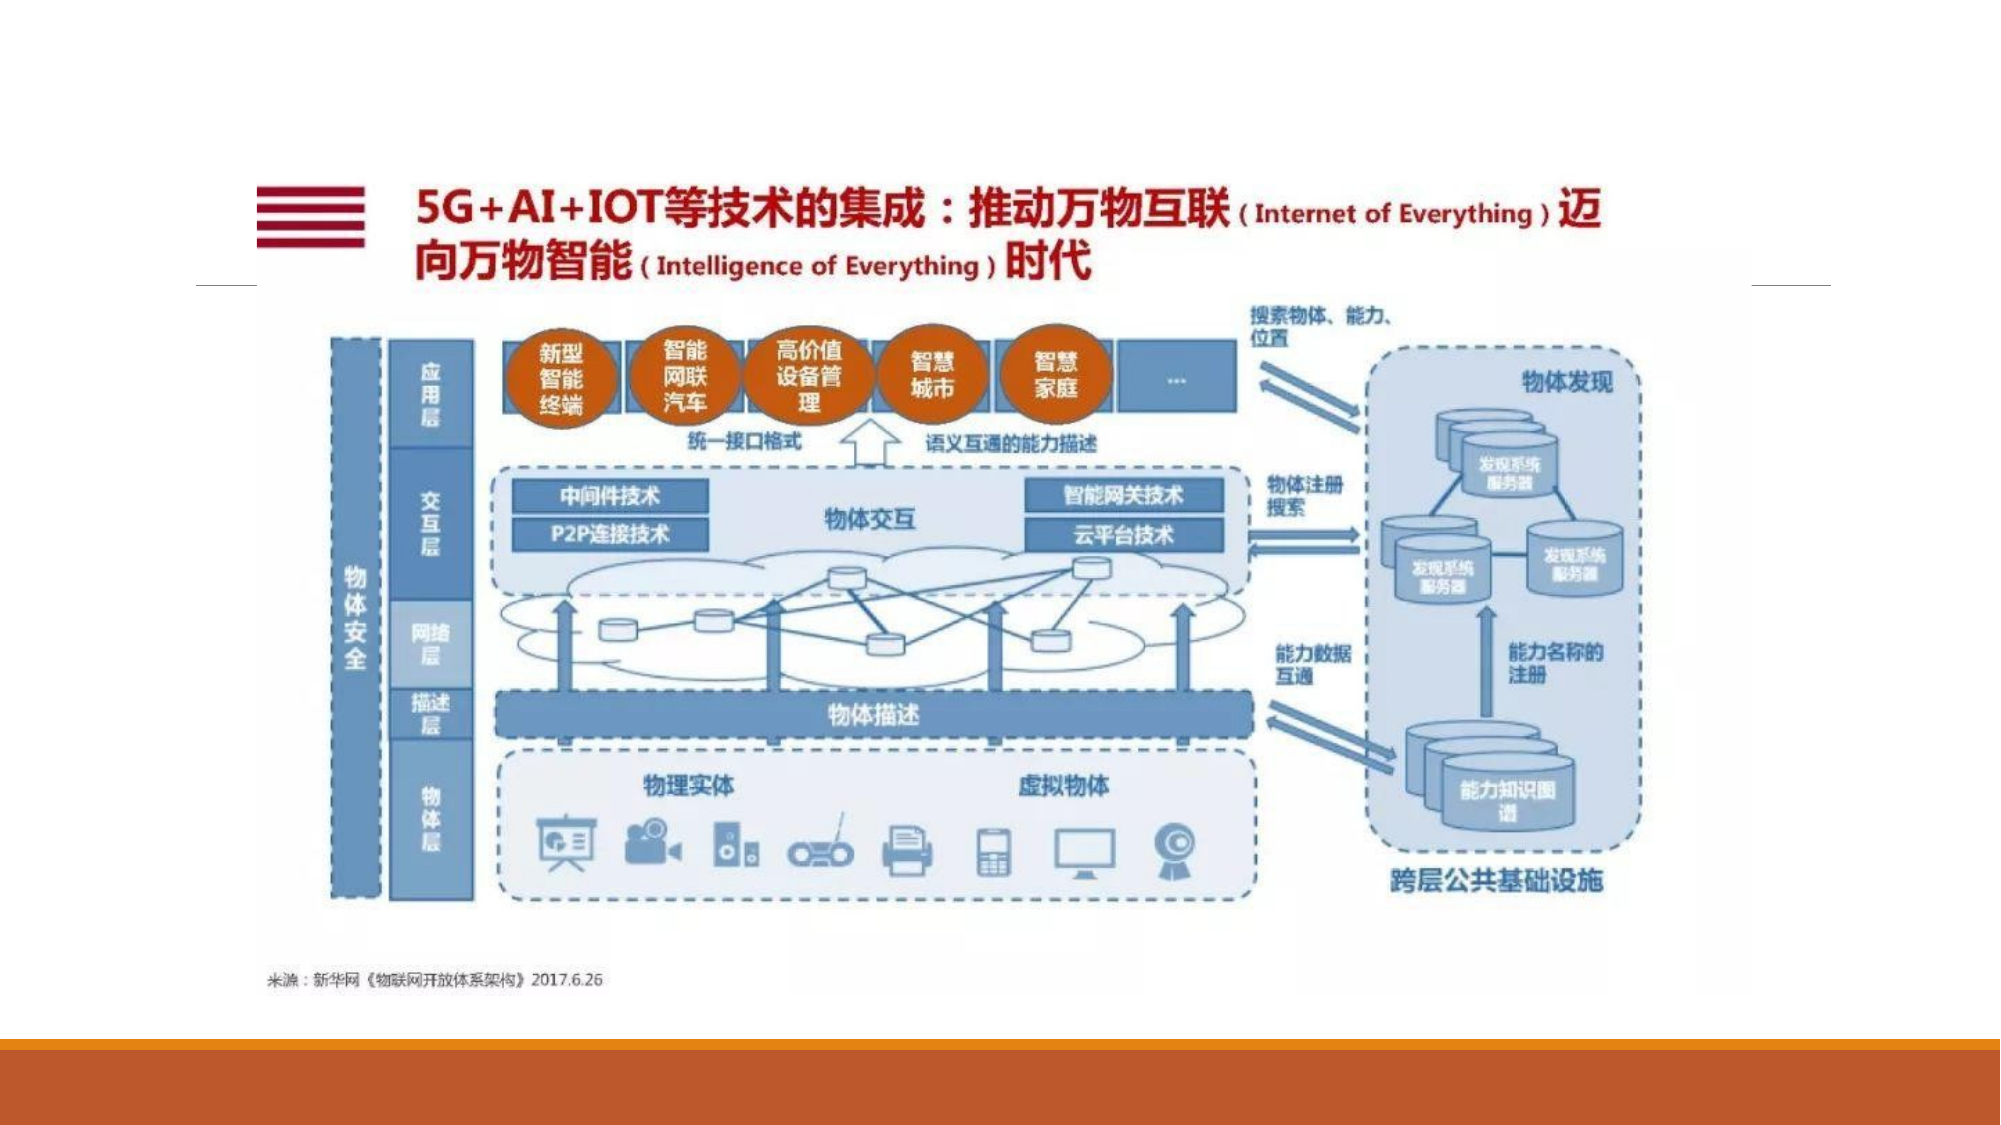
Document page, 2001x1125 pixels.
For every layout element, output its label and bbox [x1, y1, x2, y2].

text_box [256, 162, 1752, 996]
